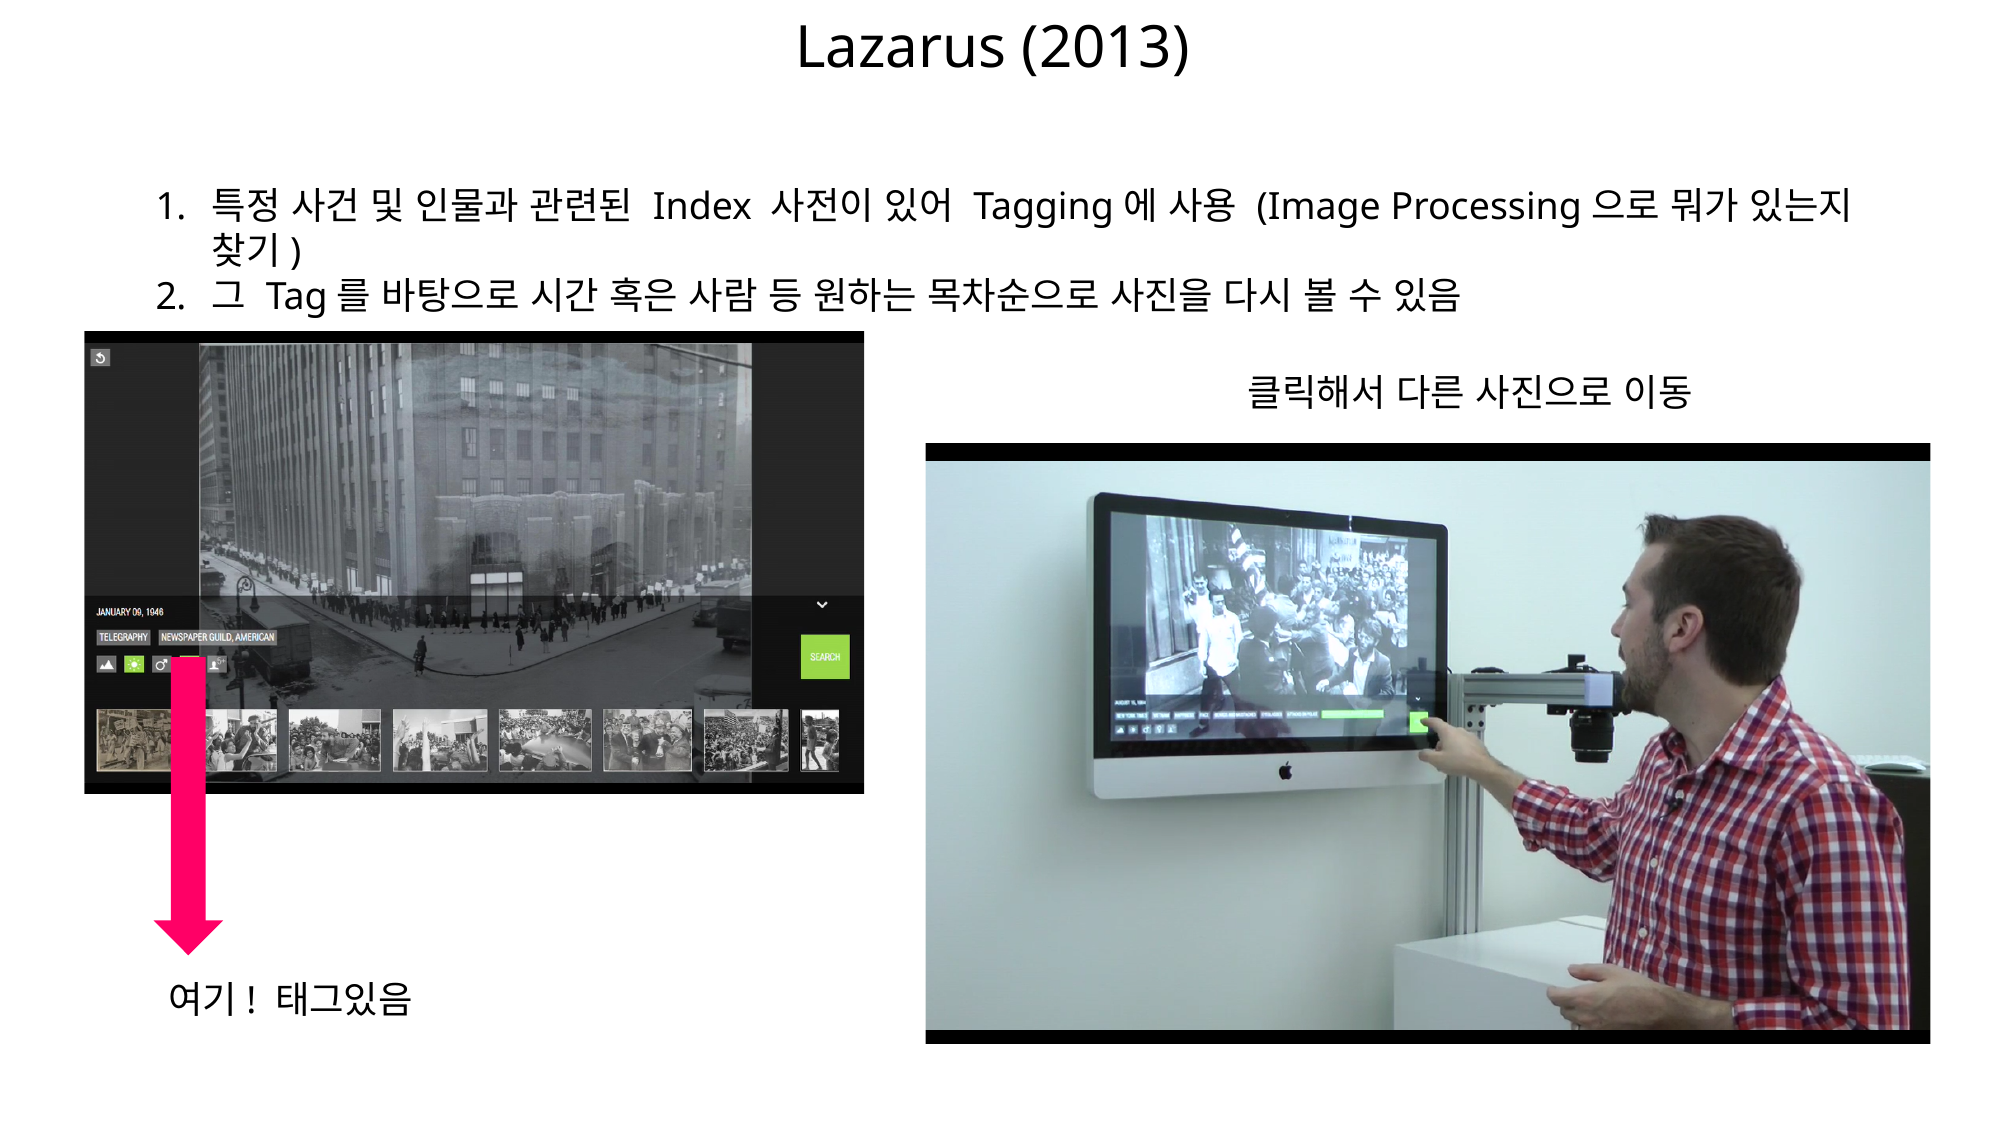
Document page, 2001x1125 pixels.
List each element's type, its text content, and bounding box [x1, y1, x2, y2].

picture [83, 330, 865, 794]
picture [925, 443, 1931, 1044]
title Lazarus (2013) [556, 3, 1444, 94]
text_box 클릭해서 다른 사진으로 이동 [1232, 361, 1729, 422]
text_box [151, 794, 226, 957]
text_box 여기! 태그있음 [153, 968, 534, 1029]
text_box 특정 사건 및 인물과 관련된 Index 사전이 있어 Tagging에 사용 (Image Processing으로 뭐가 있는지 찾기) 그 Tag를 바탕으로 시간 혹은 사람 등 원하는 목차순으로 사진을 다시 볼 수 있음 [140, 174, 1893, 325]
